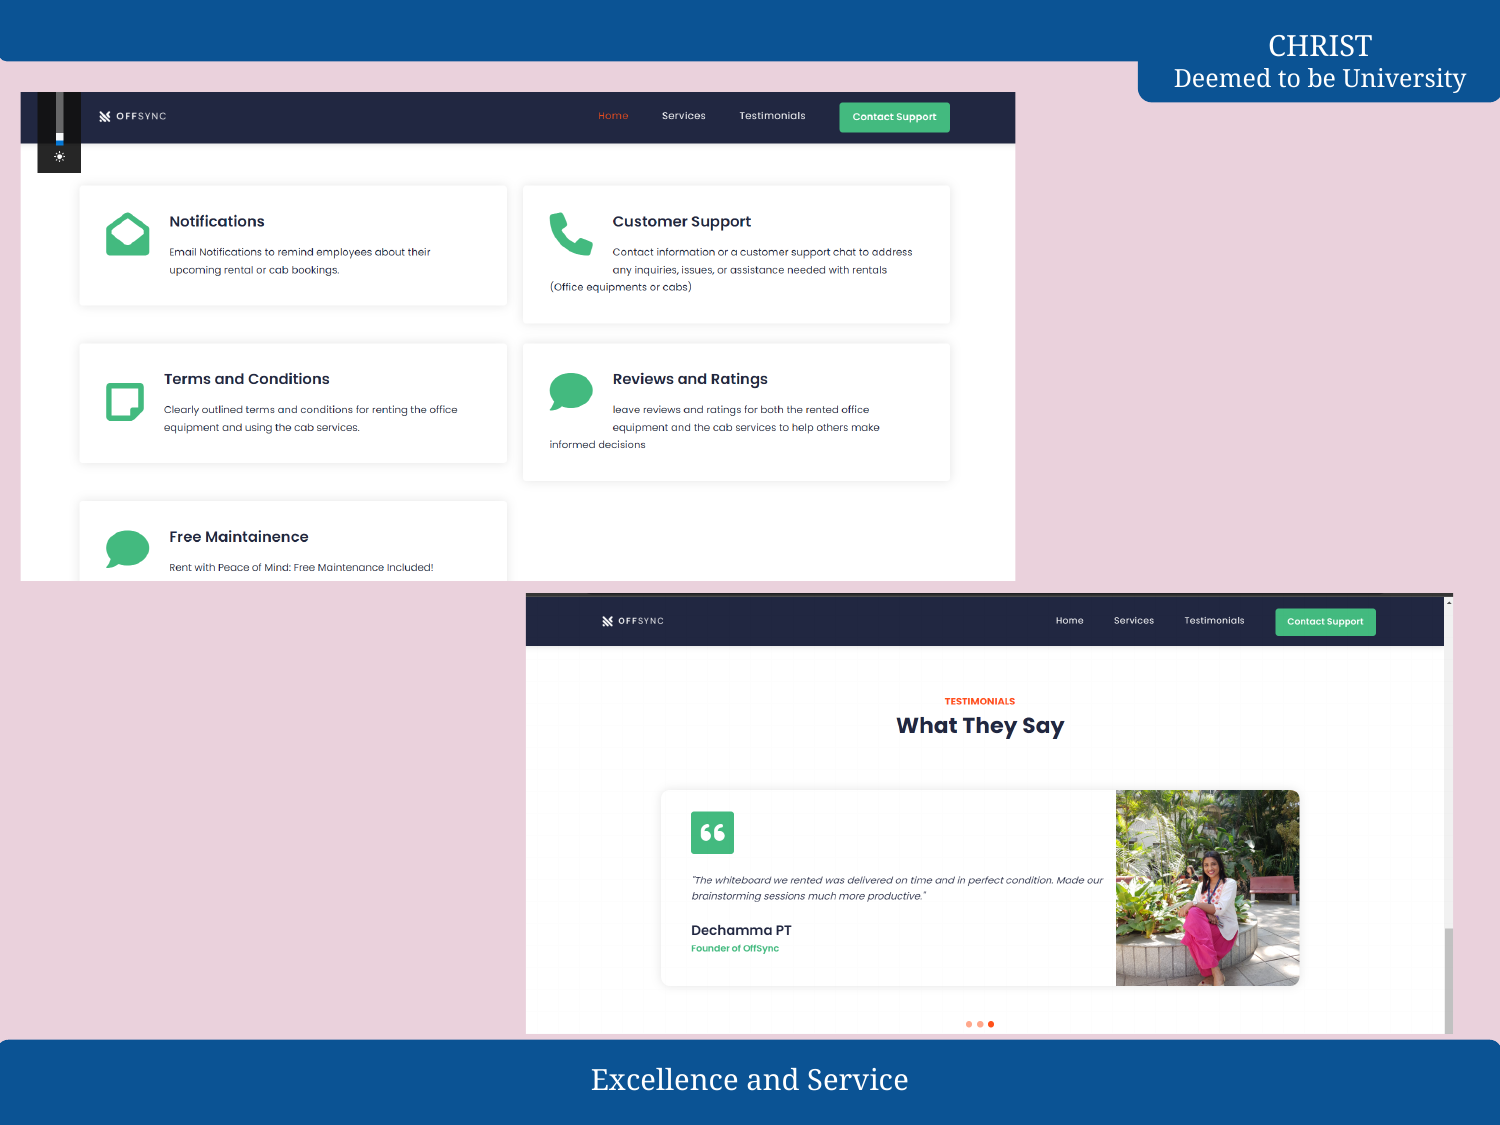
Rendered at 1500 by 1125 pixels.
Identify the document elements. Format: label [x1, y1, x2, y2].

picture [20, 92, 1016, 581]
picture [525, 593, 1454, 1035]
